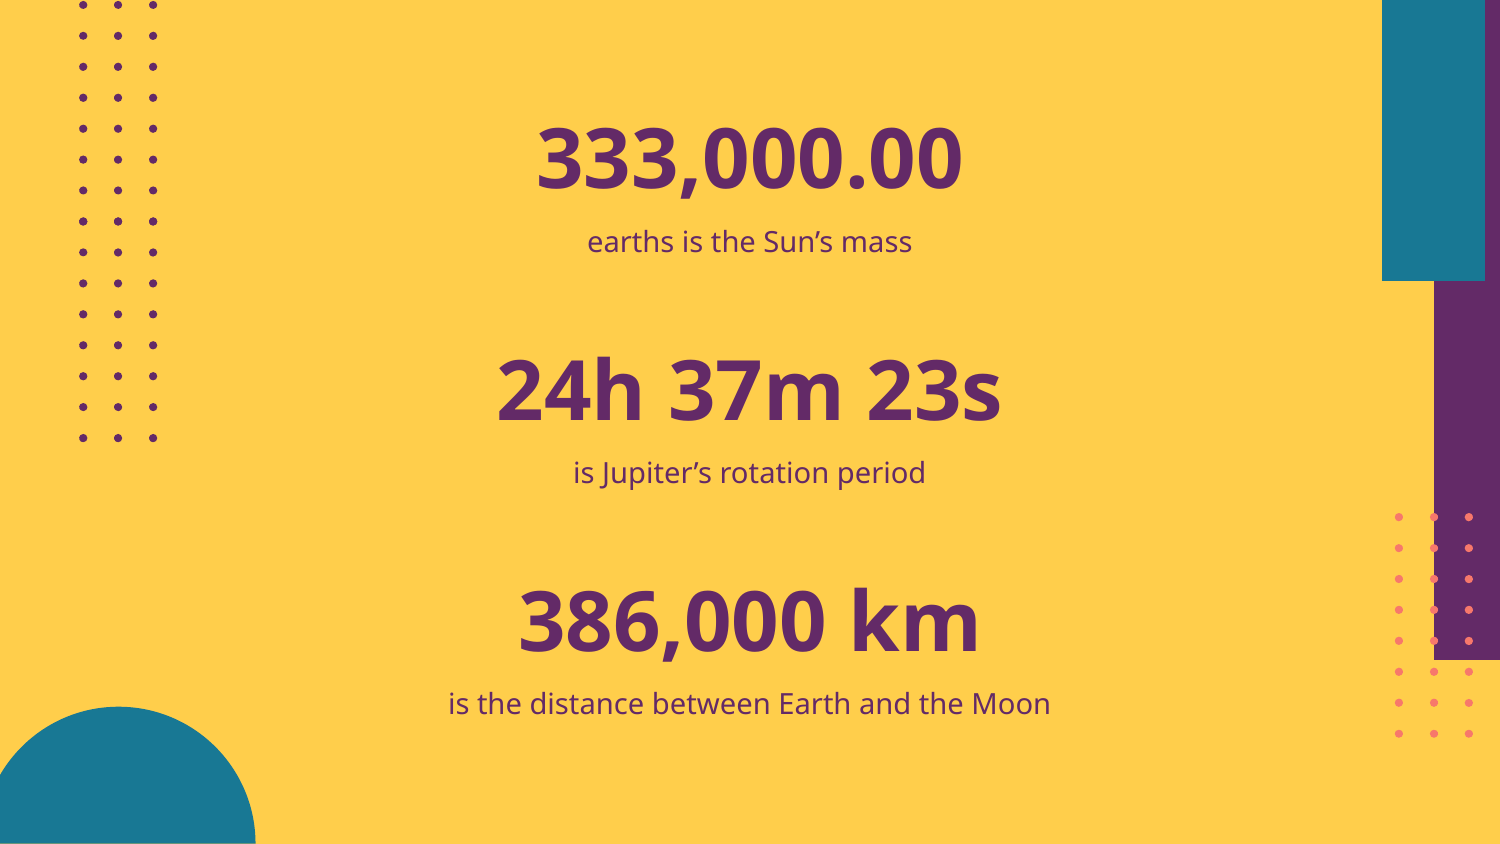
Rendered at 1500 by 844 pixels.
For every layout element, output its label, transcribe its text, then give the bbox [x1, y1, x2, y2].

subtitle is Jupiter’s rotation period [409, 439, 1091, 504]
subtitle is the distance between Earth and the Moon [409, 670, 1091, 735]
title 24h 37m 23s [431, 332, 1069, 439]
subtitle earths is the Sun’s mass [409, 208, 1091, 273]
title 333,000.00 [431, 101, 1069, 208]
title 386,000 km [431, 563, 1069, 670]
